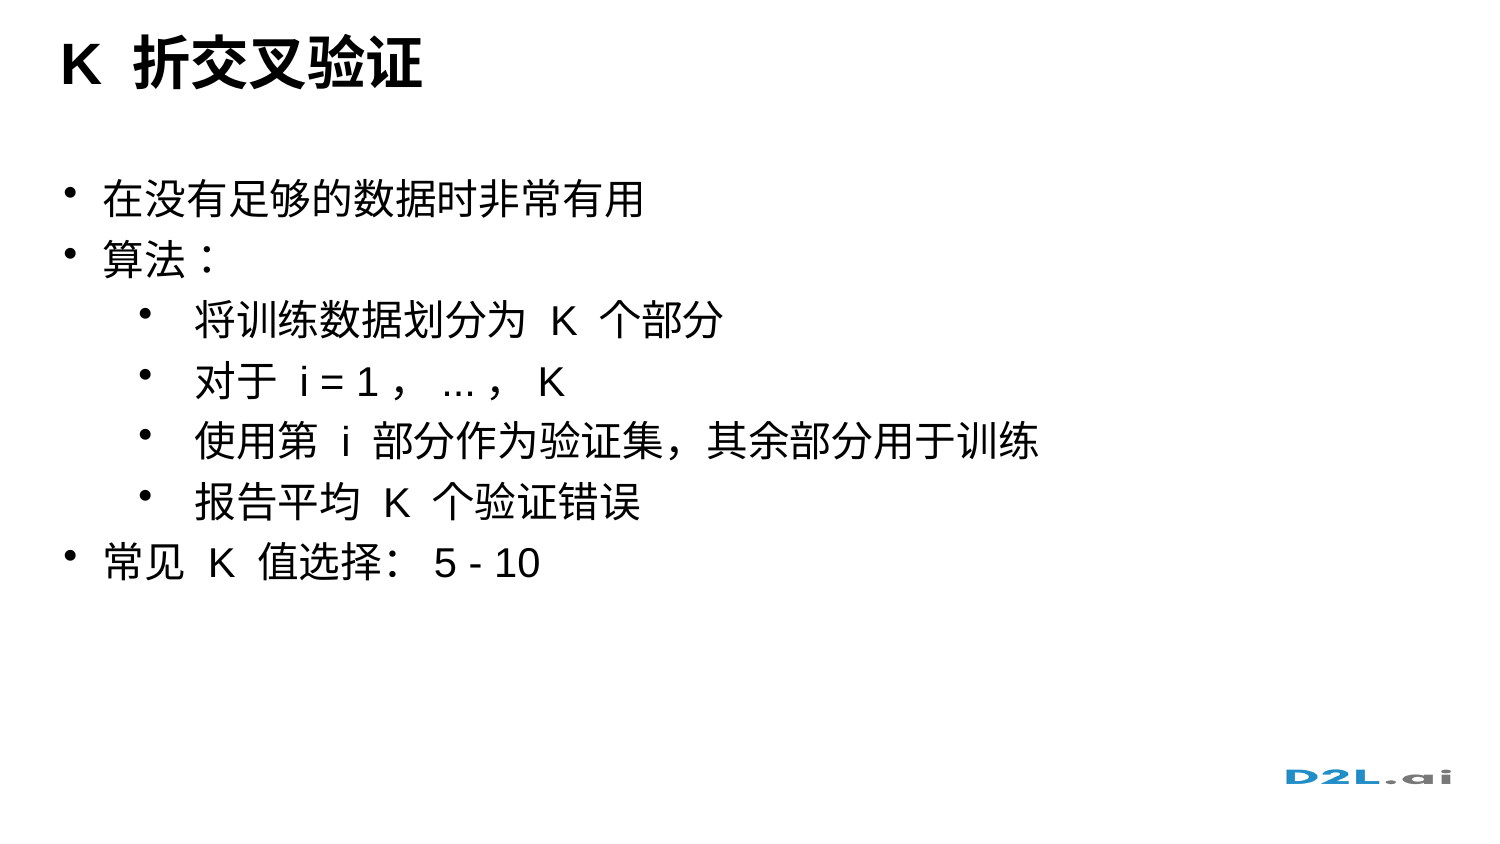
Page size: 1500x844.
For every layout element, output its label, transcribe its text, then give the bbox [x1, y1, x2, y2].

picture [1284, 745, 1454, 806]
list 在没有足够的数据时非常有用 算法： 将训练数据划分为 K 个部分 对于 i = 1，...，K 使用第 i 部分作为验证集，其余部分用于训练 报告平均 K 个验证错误 常见 K 值选择：5 - 10 [55, 165, 1403, 750]
title K 折交叉验证 [52, 18, 1400, 109]
